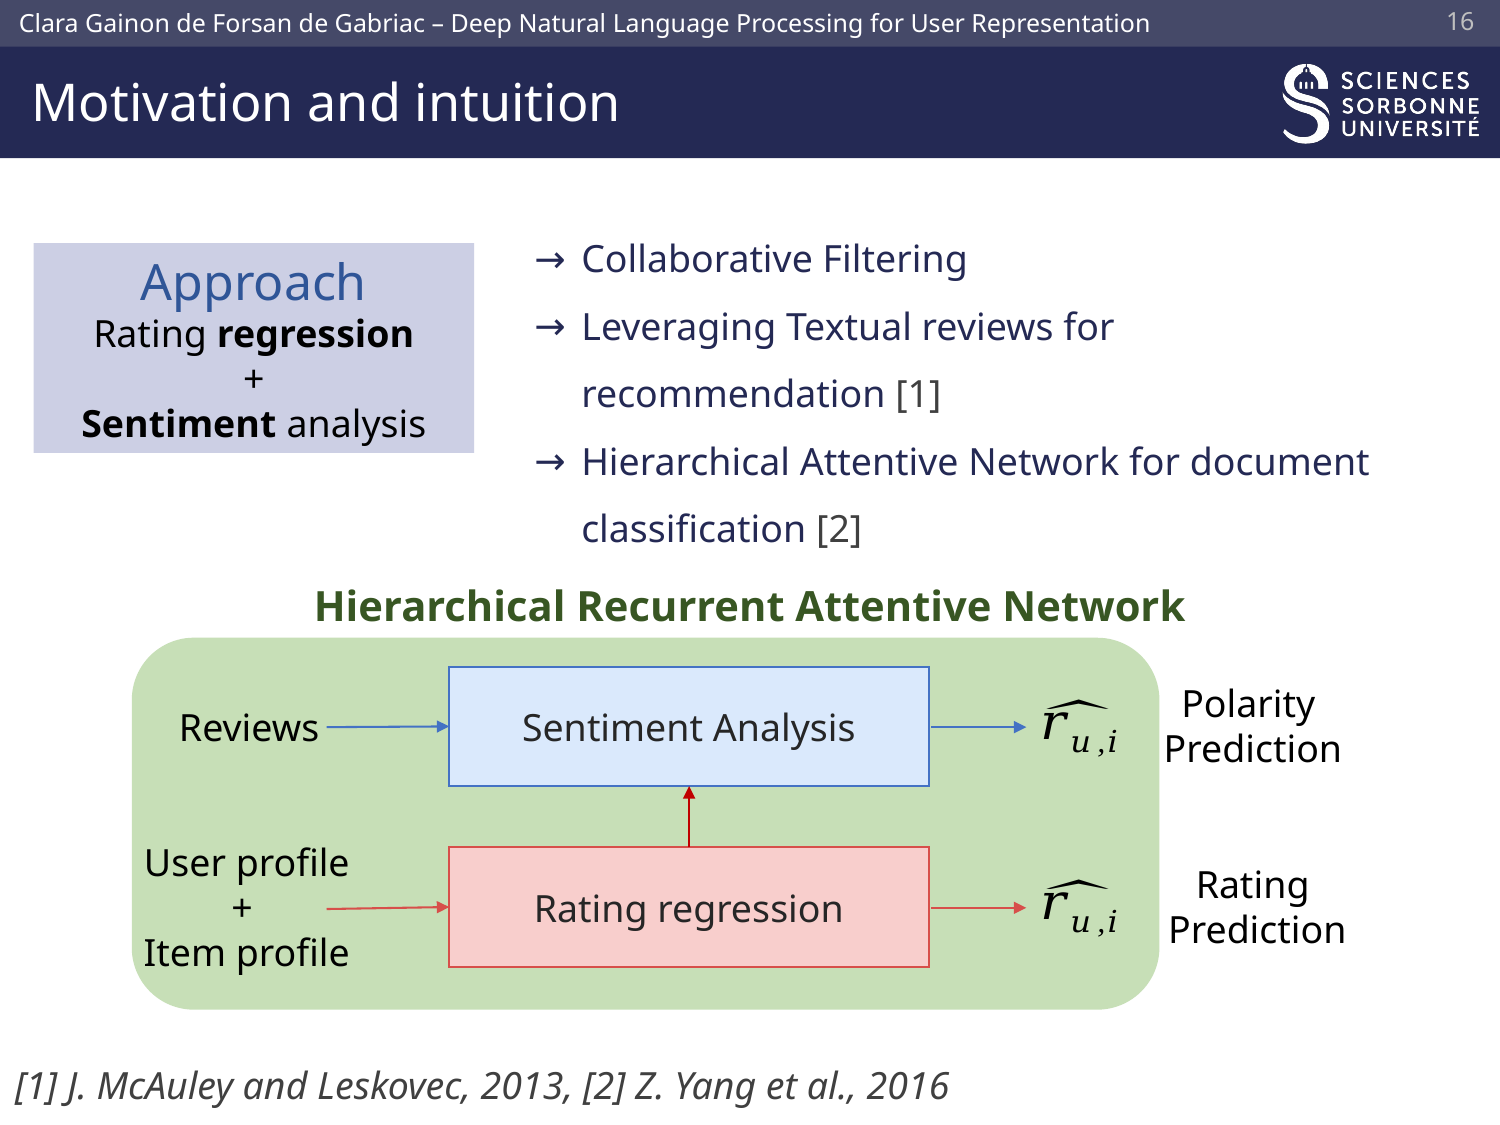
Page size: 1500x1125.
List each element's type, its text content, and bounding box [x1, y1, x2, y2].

text_box [1] J. McAuley and Leskovec, 2013, [2] Z. Yang et al., 2016 [0, 1054, 1490, 1115]
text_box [131, 637, 1352, 1010]
title Motivation and intuition [16, 48, 1266, 161]
text_box Approach Rating regression + Sentiment analysis [33, 243, 475, 453]
slide_number 15 [1411, 0, 1490, 54]
text_box Collaborative Filtering Leveraging Textual reviews for recommendation [1] Hierarchical Attentive Network for document classification [2] [519, 205, 1430, 558]
text_box Hierarchical Recurrent Attentive Network [251, 572, 1249, 637]
